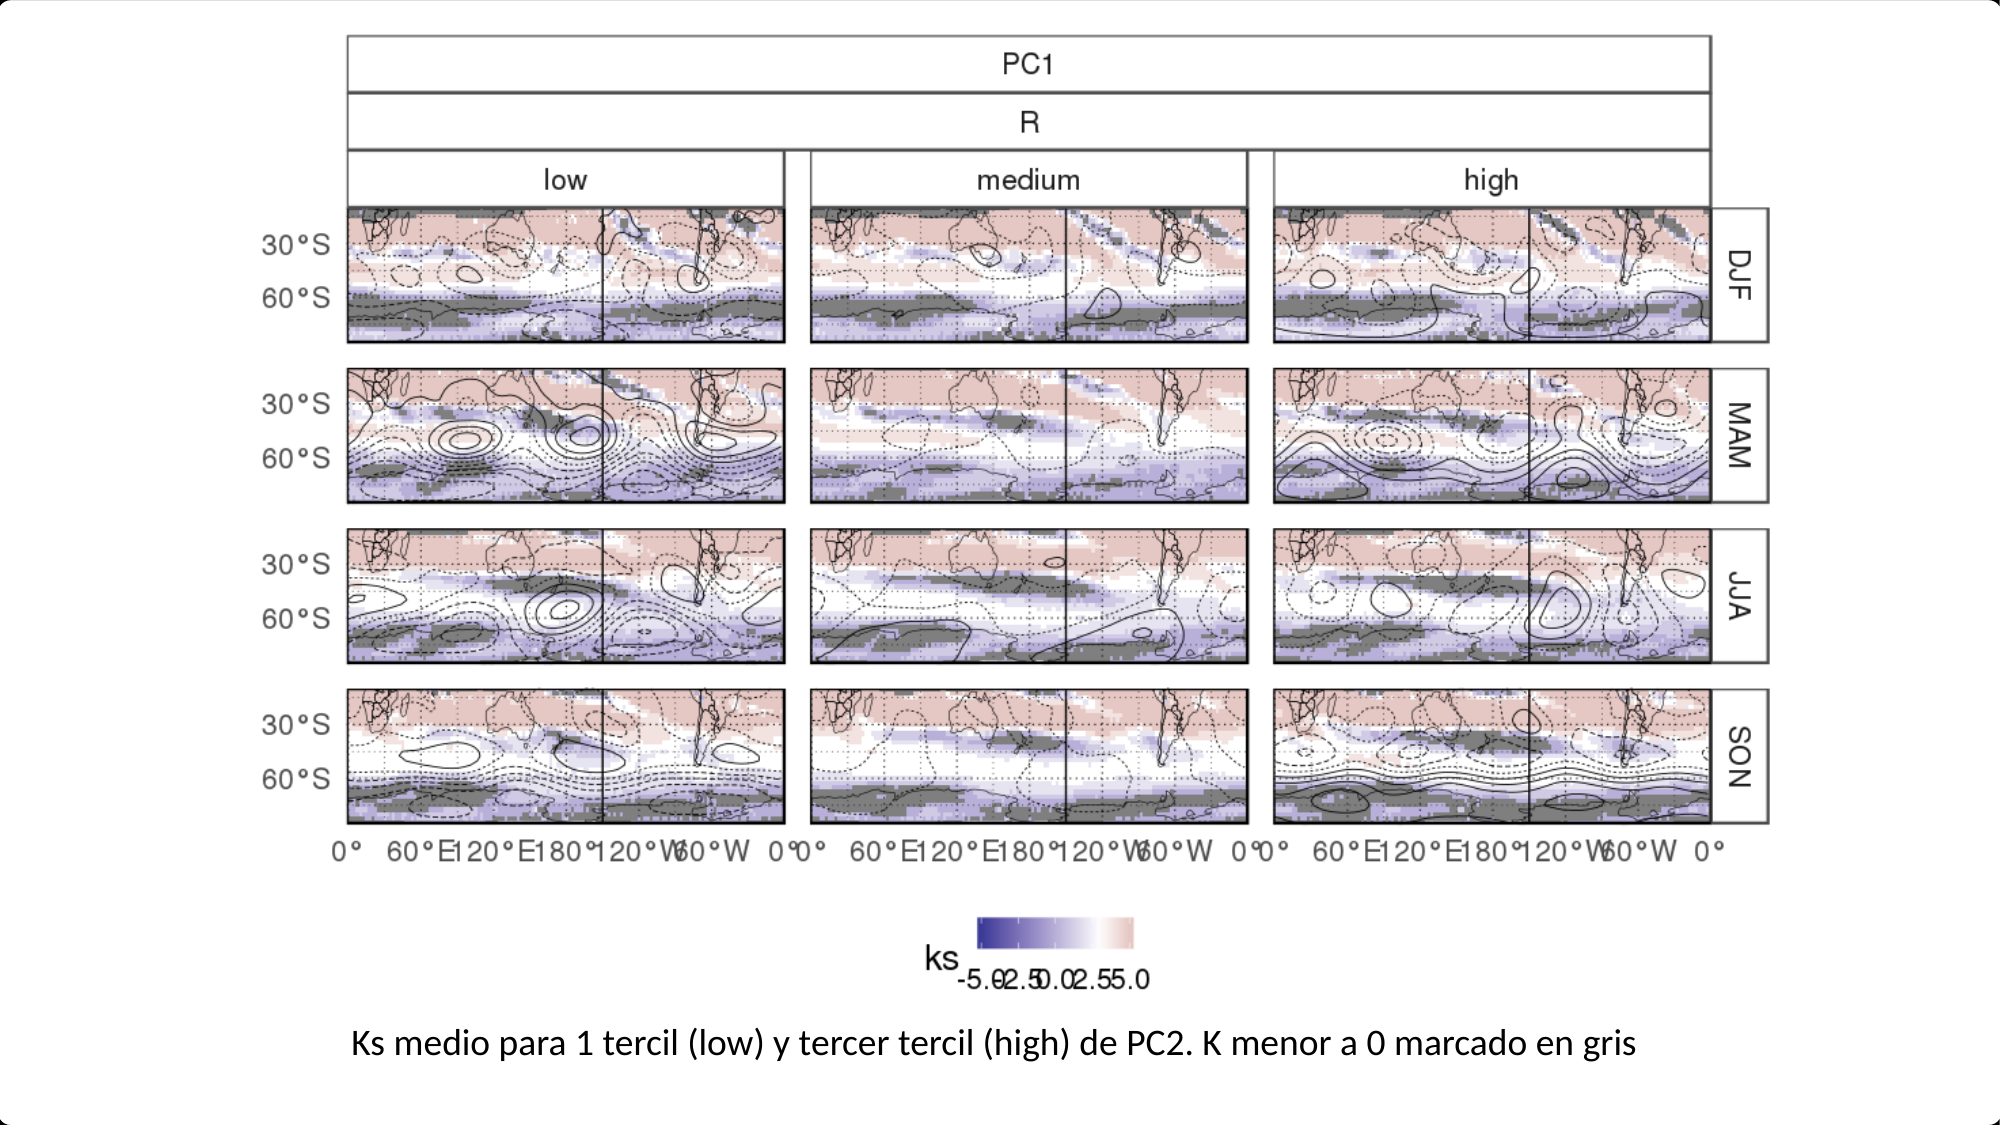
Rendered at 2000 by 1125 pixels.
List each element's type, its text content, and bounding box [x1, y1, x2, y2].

text_box Ks medio para 1 tercil (low) y tercer tercil (high) de PC2. K menor a 0 marcado en gris [29, 1010, 1961, 1094]
picture [160, 20, 1827, 1011]
